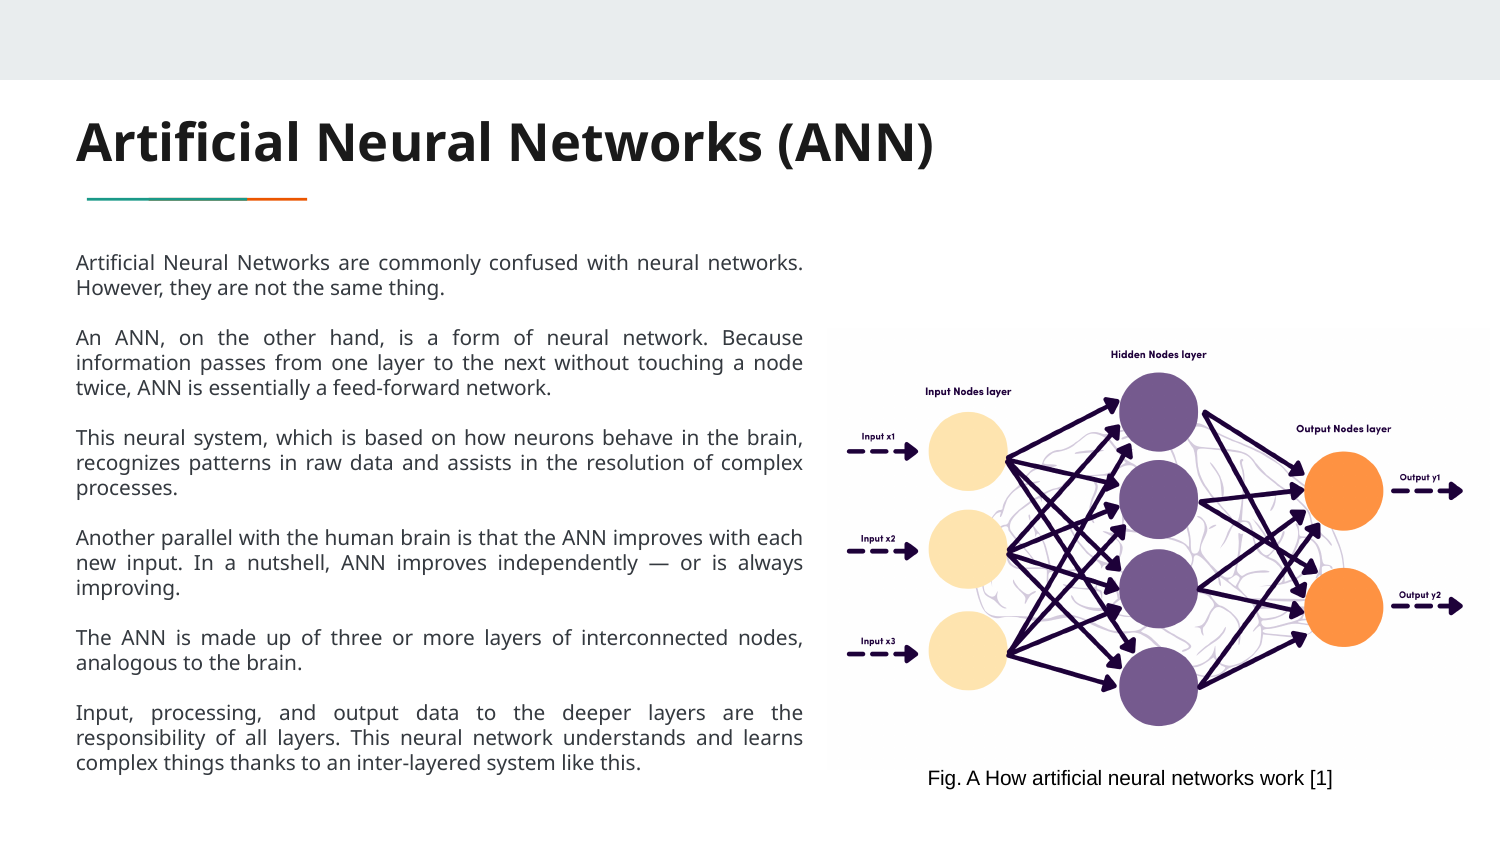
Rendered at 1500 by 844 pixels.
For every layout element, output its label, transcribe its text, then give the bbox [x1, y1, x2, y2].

picture [827, 327, 1490, 770]
text_box Artificial Neural Networks are commonly confused with neural networks. However, they are not the same thing. An ANN, on the other hand, is a form of neural network. Because information passes from one layer to the next without touching a node twice, ANN is essentially a feed-forward network. This neural system, which is based on how neurons behave in the brain, recognizes patterns in raw data and assists in the resolution of complex processes. Another parallel with the human brain is that the ANN improves with each new input. In a nutshell, ANN improves independently — or is always improving. The ANN is made up of three or more layers of interconnected nodes, analogous to the brain. Input, processing, and output data to the deeper layers are the responsibility of all layers. This neural network understands and learns complex things thanks to an inter-layered system like this. [60, 235, 819, 790]
title Artificial Neural Networks (ANN) [60, 93, 1053, 187]
text_box Fig. A How artificial neural networks work [1] [912, 778, 1405, 802]
